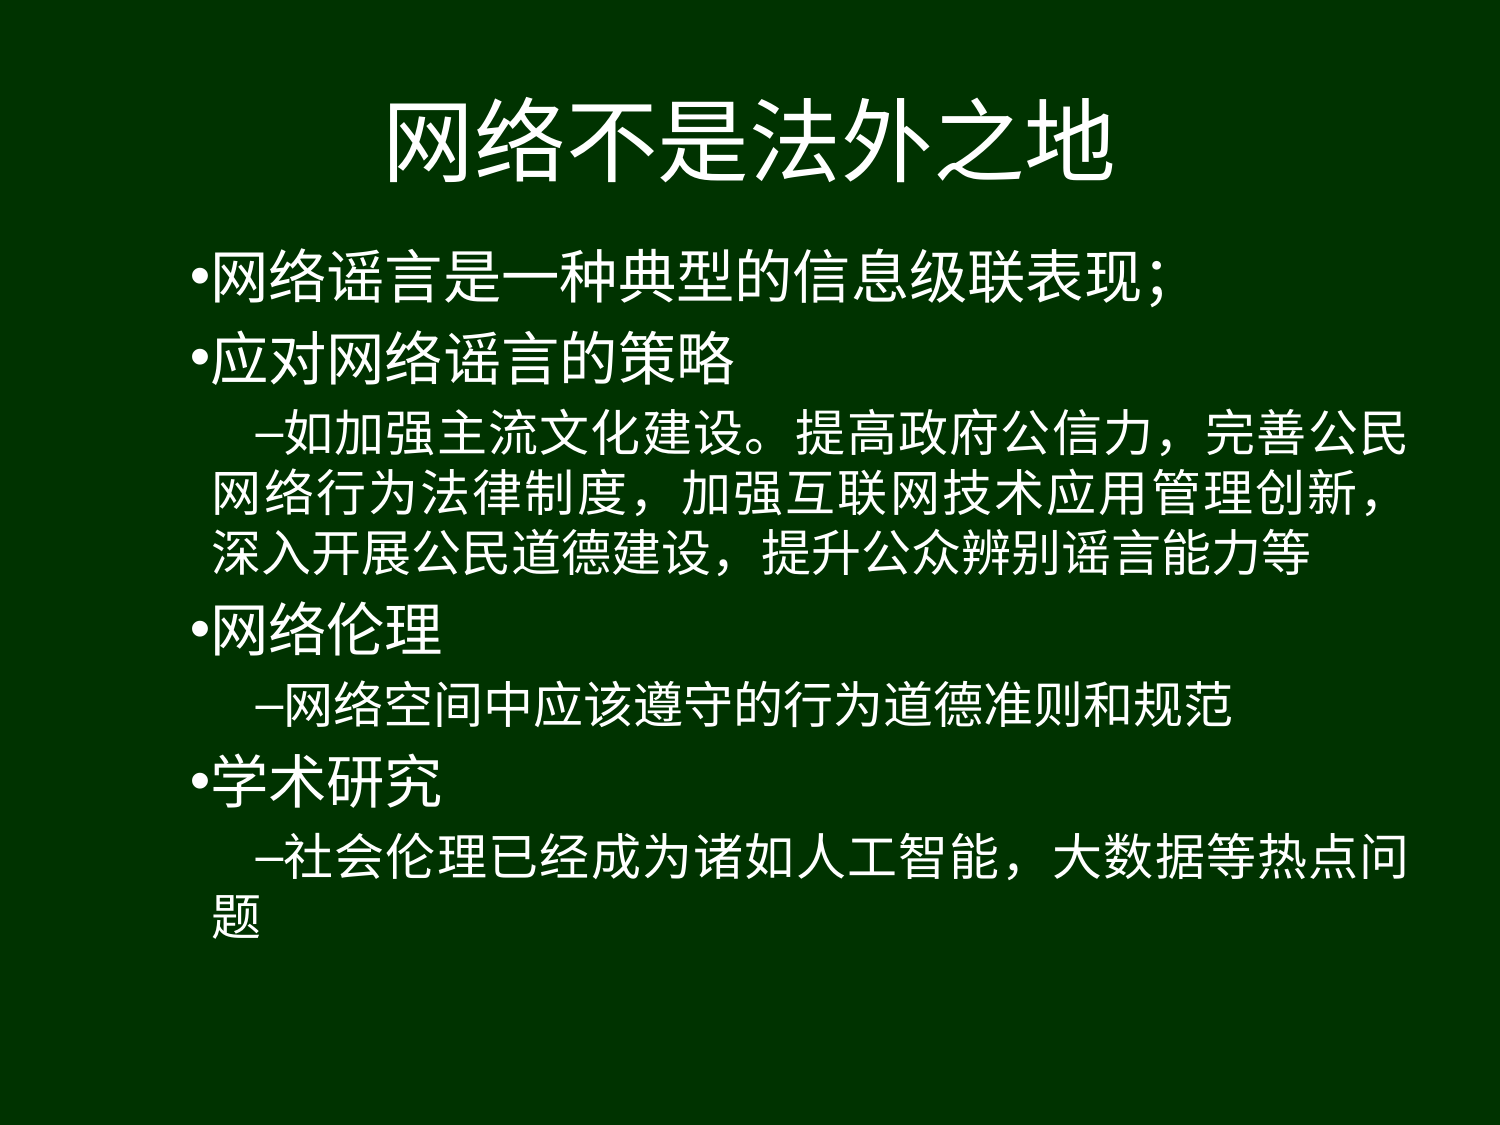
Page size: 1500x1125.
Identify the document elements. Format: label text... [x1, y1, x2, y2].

list 网络谣言是一种典型的信息级联表现； 应对网络谣言的策略 如加强主流文化建设。提高政府公信力，完善公民网络行为法律制度，加强互联网技术应用管理创新，深入开展公民道德建设，提升公众辨别谣言能力等 网络伦理 网络空间中应该遵守的行为道德准则和规范 学术研究 社会伦理已经成为诸如人工智能，大数据等热点问题 [75, 232, 1425, 976]
title 网络不是法外之地 [75, 45, 1425, 232]
